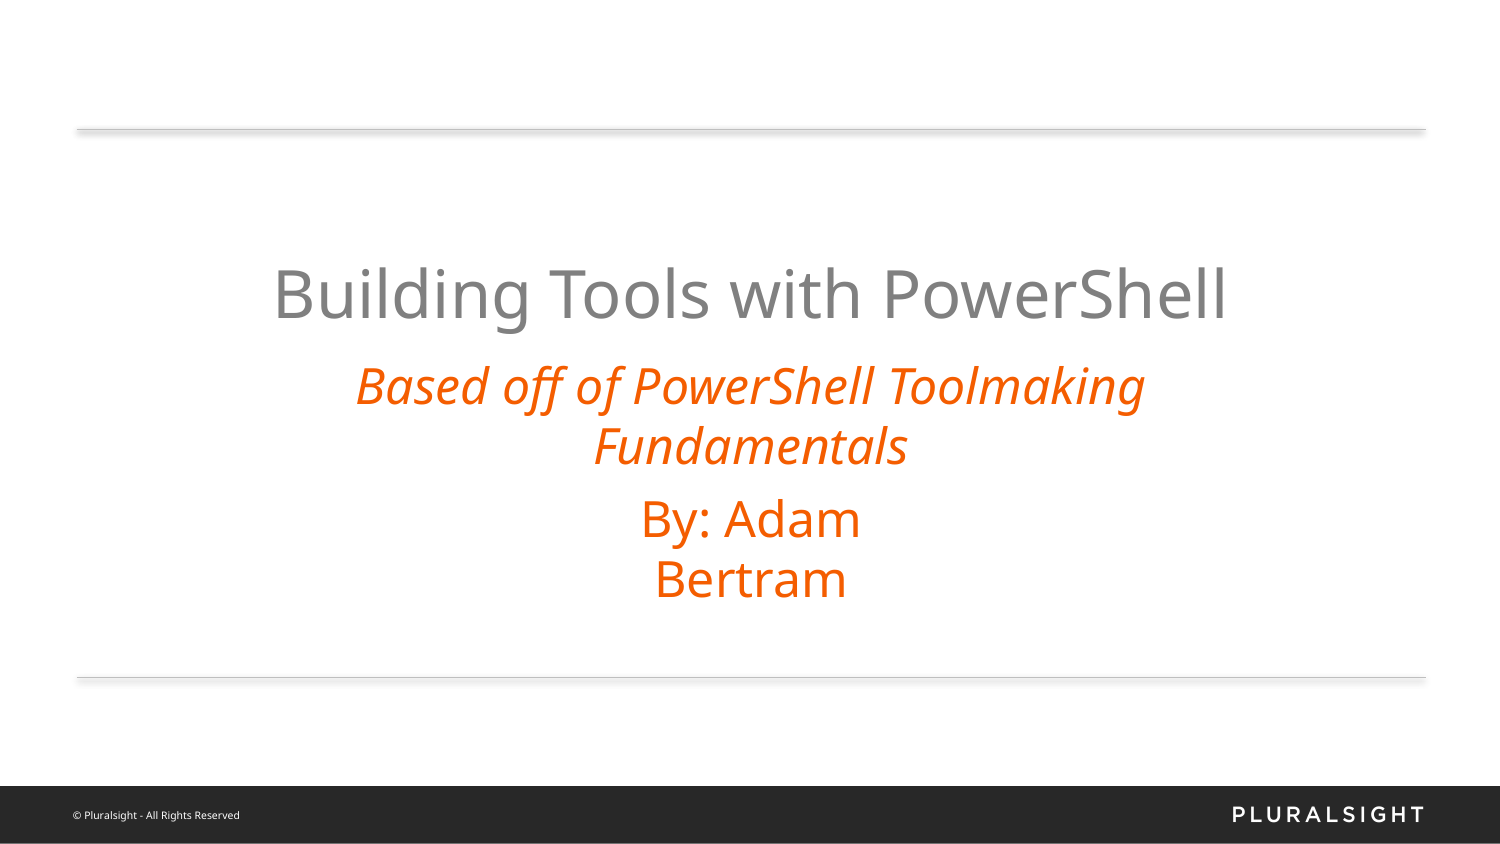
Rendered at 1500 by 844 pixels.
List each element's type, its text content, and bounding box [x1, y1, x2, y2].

list Based off of PowerShell Toolmaking Fundamentals [268, 354, 1234, 417]
list Building Tools with PowerShell [76, 251, 1427, 457]
picture [1230, 804, 1426, 825]
text_box By: Adam Bertram [564, 487, 938, 550]
